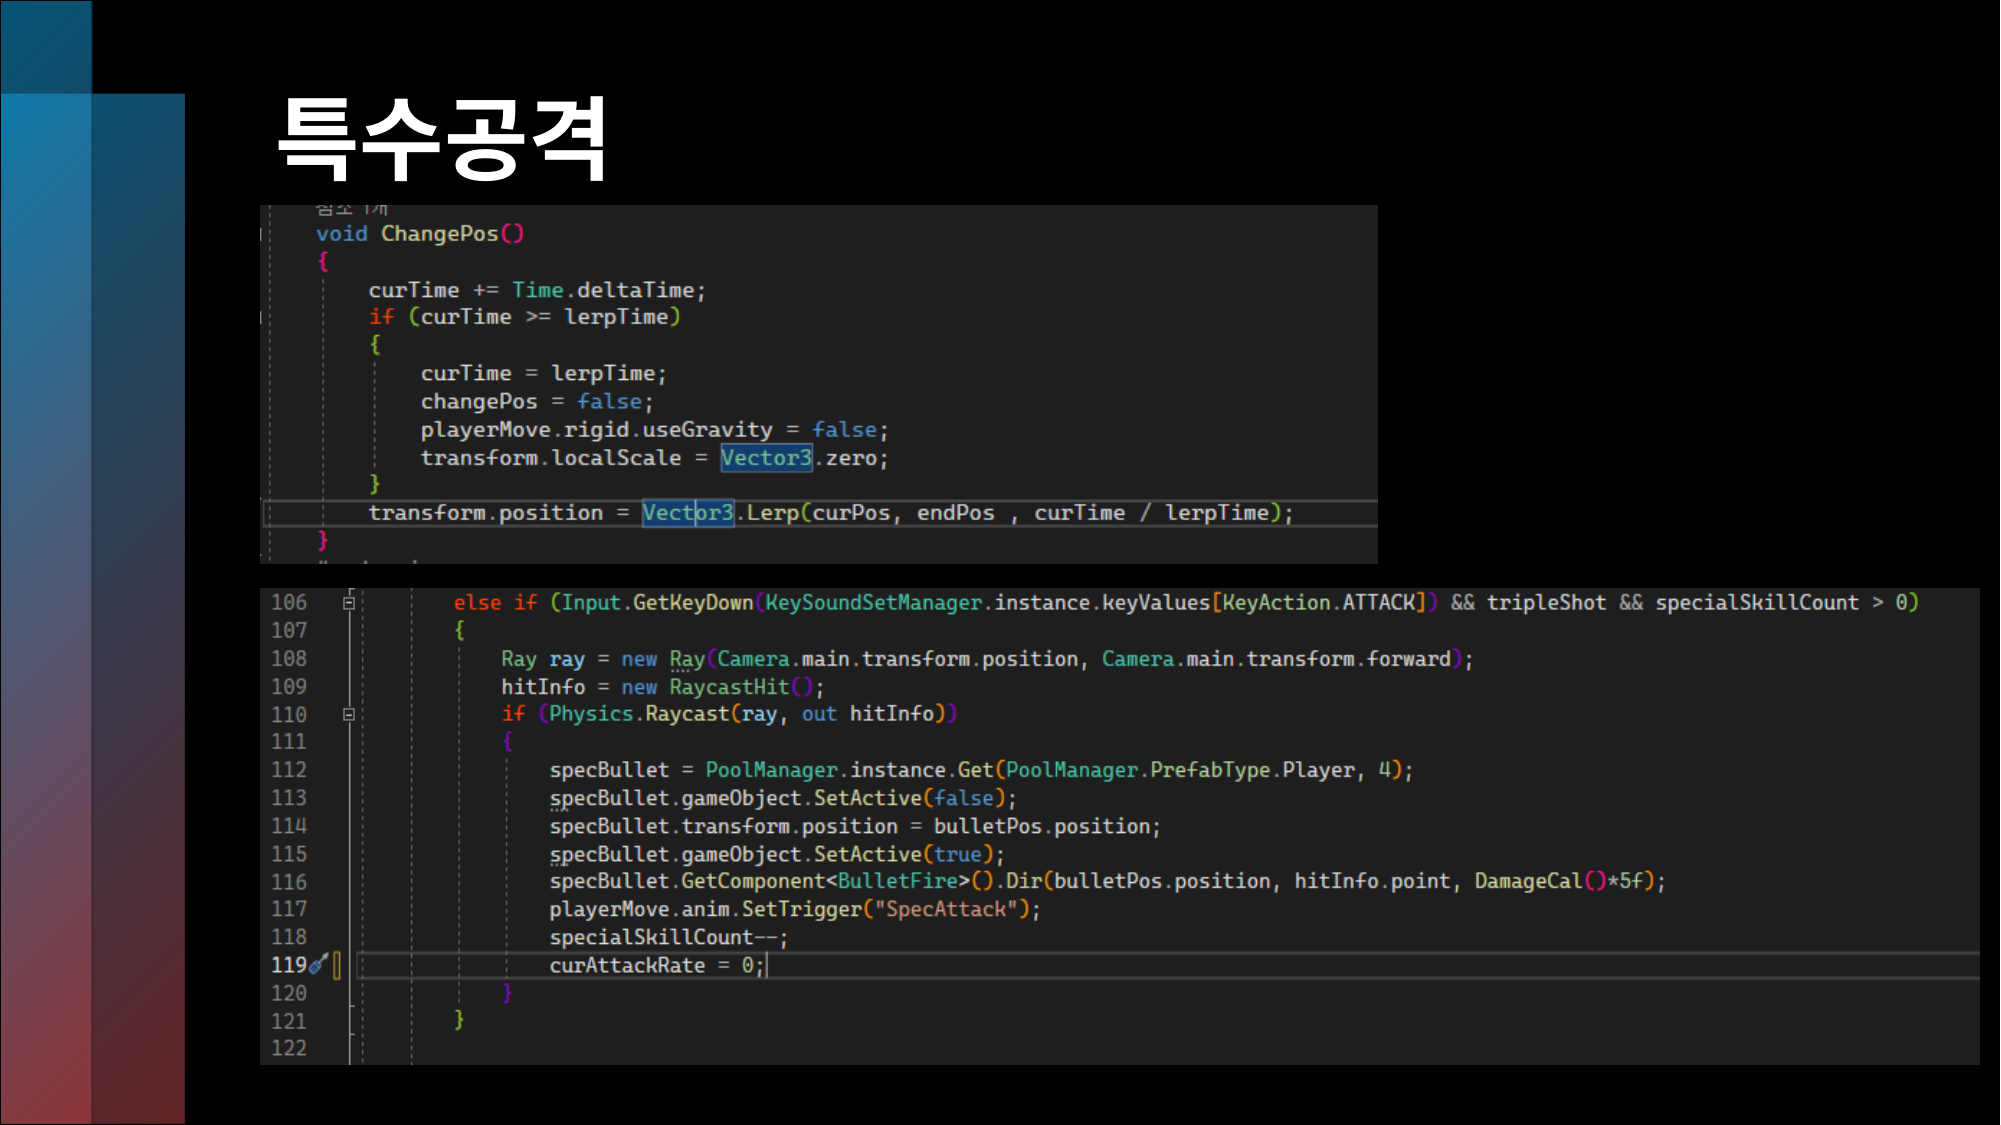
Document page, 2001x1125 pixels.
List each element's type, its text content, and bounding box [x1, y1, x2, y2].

picture [260, 588, 1980, 1066]
title 특수공격 [260, 74, 1817, 206]
picture [260, 205, 1378, 564]
